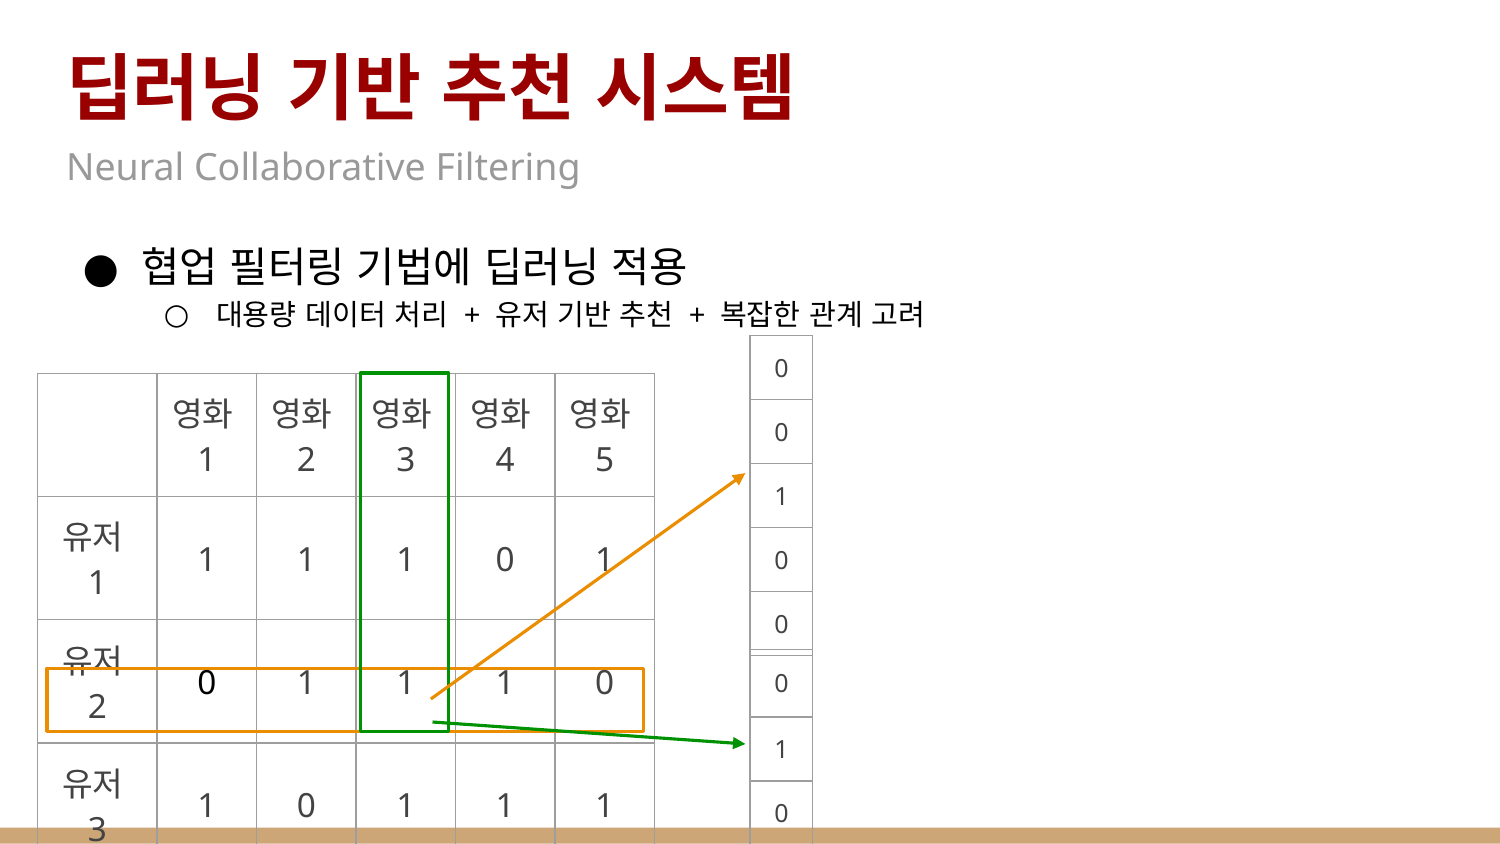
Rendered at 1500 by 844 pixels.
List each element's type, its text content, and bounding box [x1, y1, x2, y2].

table_cell 1 [556, 753, 654, 844]
list Neural Collaborative Filtering [51, 121, 1449, 200]
table_cell 0 [751, 782, 812, 844]
list 협업 필터링 기법에 딥러닝 적용 대용량 데이터 처리 + 유저 기반 추천 + 복잡한 관계 고려 [51, 200, 1449, 752]
table_cell 1 [751, 464, 812, 527]
table_cell 1 [456, 753, 554, 844]
table_cell 1 [158, 744, 256, 844]
table_header 0 [751, 650, 812, 716]
table_cell 0 [751, 400, 812, 463]
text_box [46, 372, 644, 732]
title 딥러닝 기반 추천 시스템 [51, 14, 1449, 121]
table_cell 1 [357, 744, 455, 844]
table_header 0 [751, 336, 812, 399]
table_header 영화5 [646, 374, 654, 471]
table_cell 1 [751, 718, 812, 780]
table_cell 유저2 [38, 620, 156, 742]
table_cell 0 [751, 592, 812, 649]
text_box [430, 472, 746, 745]
table_cell 0 [751, 528, 812, 591]
table_cell 유저3 [38, 744, 156, 844]
table_header [38, 374, 43, 496]
table_cell 0 [257, 744, 355, 844]
